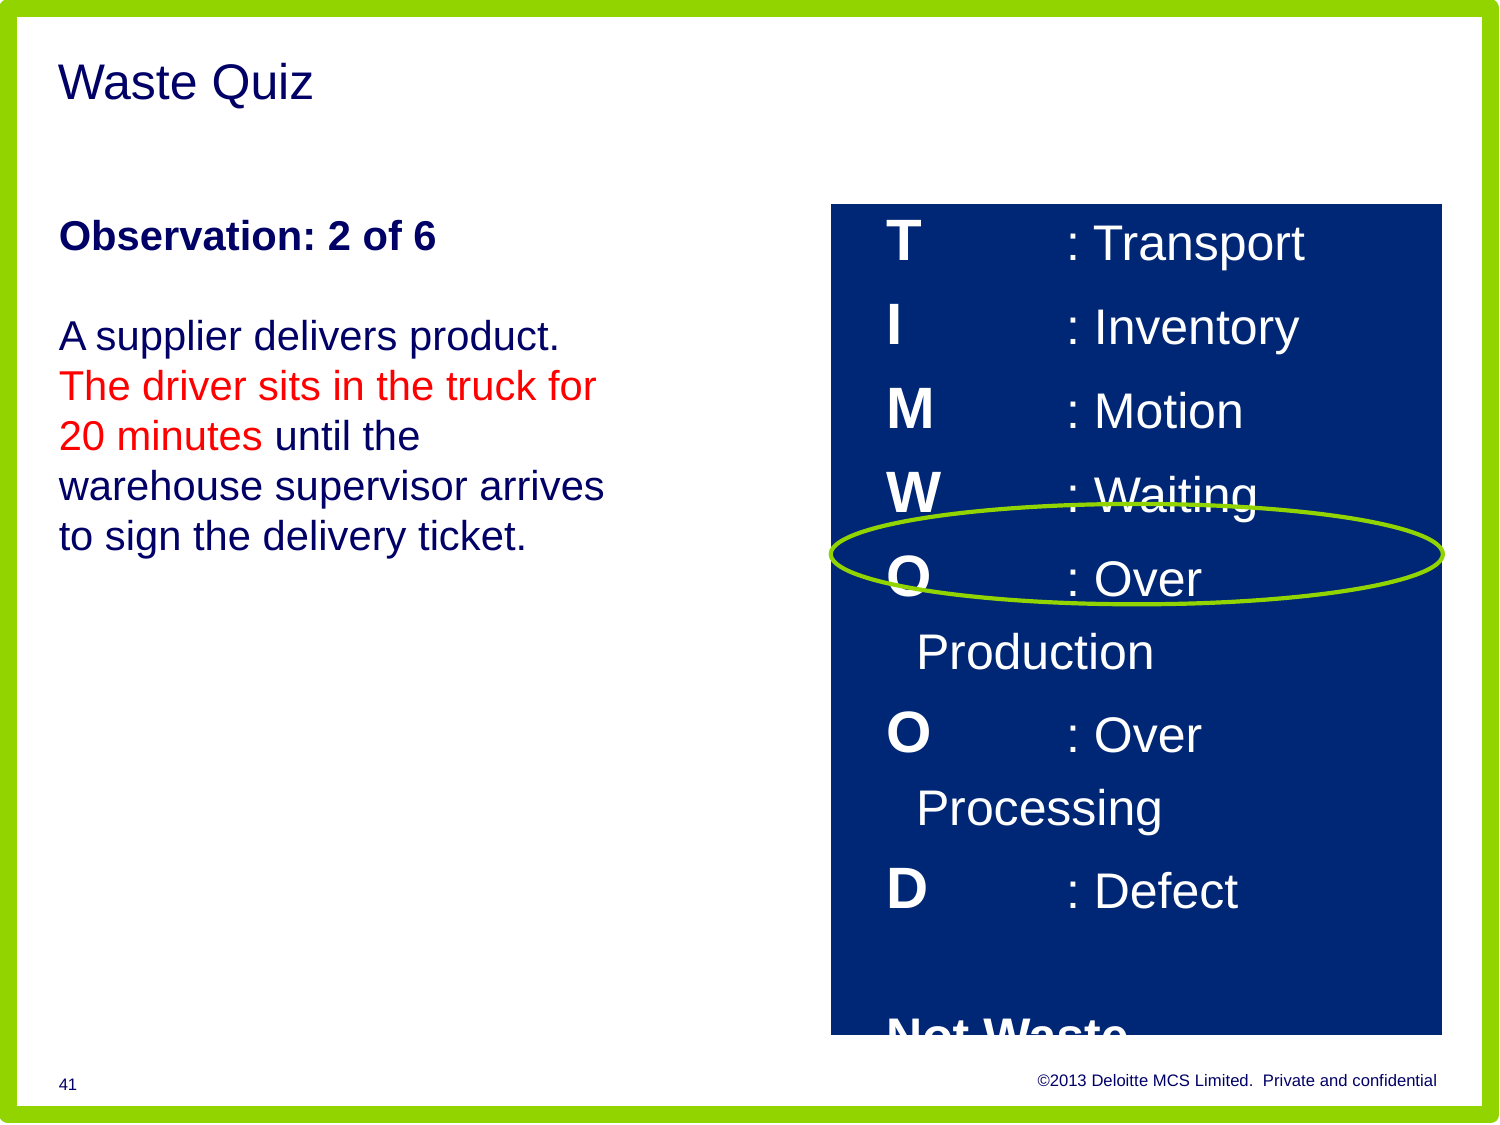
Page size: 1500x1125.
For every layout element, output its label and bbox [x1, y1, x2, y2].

text_box [6, 6, 1493, 1117]
